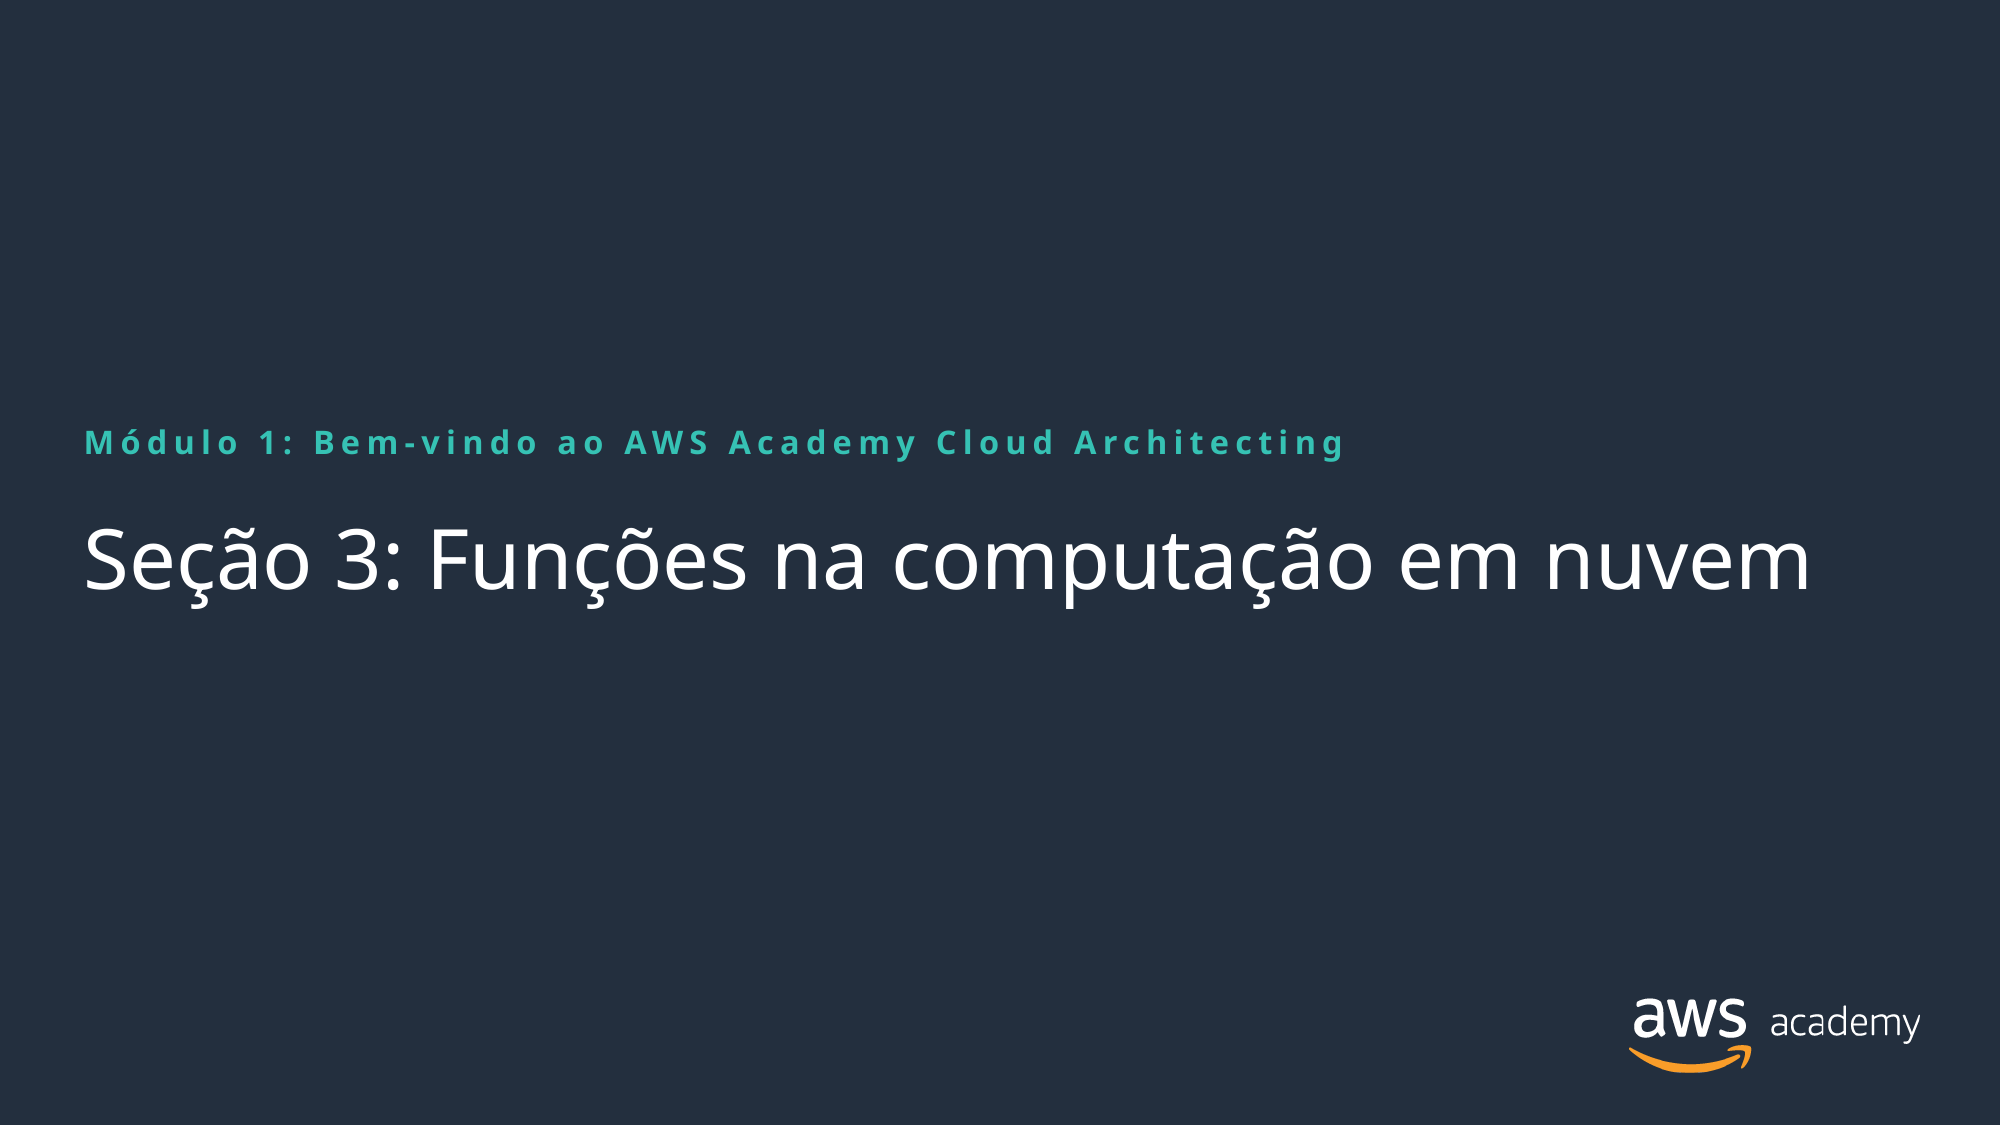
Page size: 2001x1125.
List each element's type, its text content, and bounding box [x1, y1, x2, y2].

list Módulo 1: Bem-vindo ao AWS Academy Cloud Architecting [68, 418, 1391, 500]
title Seção 3: Funções na computação em nuvem [68, 523, 1932, 602]
picture [1629, 998, 1920, 1073]
